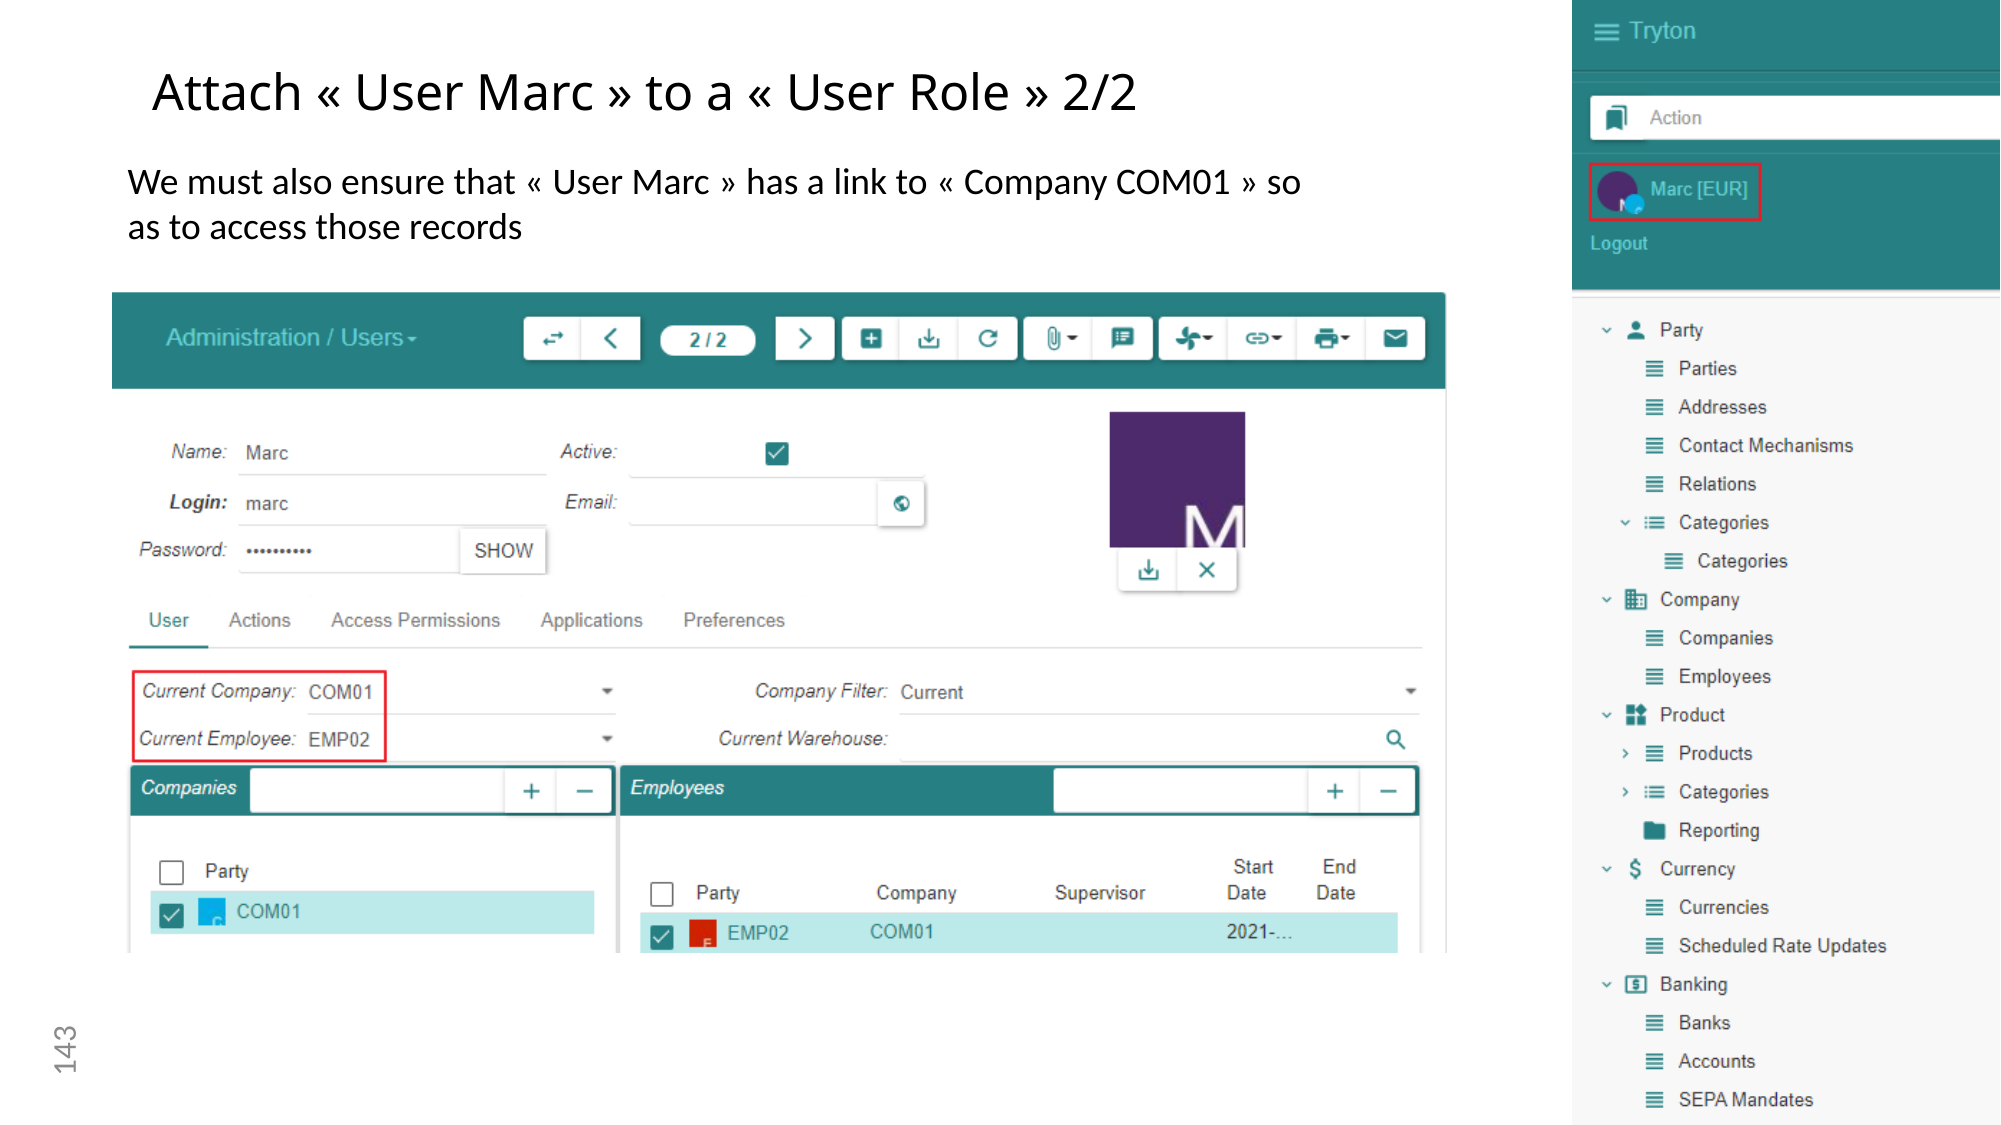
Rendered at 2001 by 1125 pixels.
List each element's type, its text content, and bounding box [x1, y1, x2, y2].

picture [1572, 0, 2000, 1125]
title Attach « User Marc » to a « User Role » 2/2 [137, 59, 1572, 136]
slide_number 143 [32, 995, 93, 1108]
text_box We must also ensure that « User Marc » has a link to « Company COM01 » so as to access those records [112, 149, 1324, 255]
picture [112, 291, 1447, 953]
